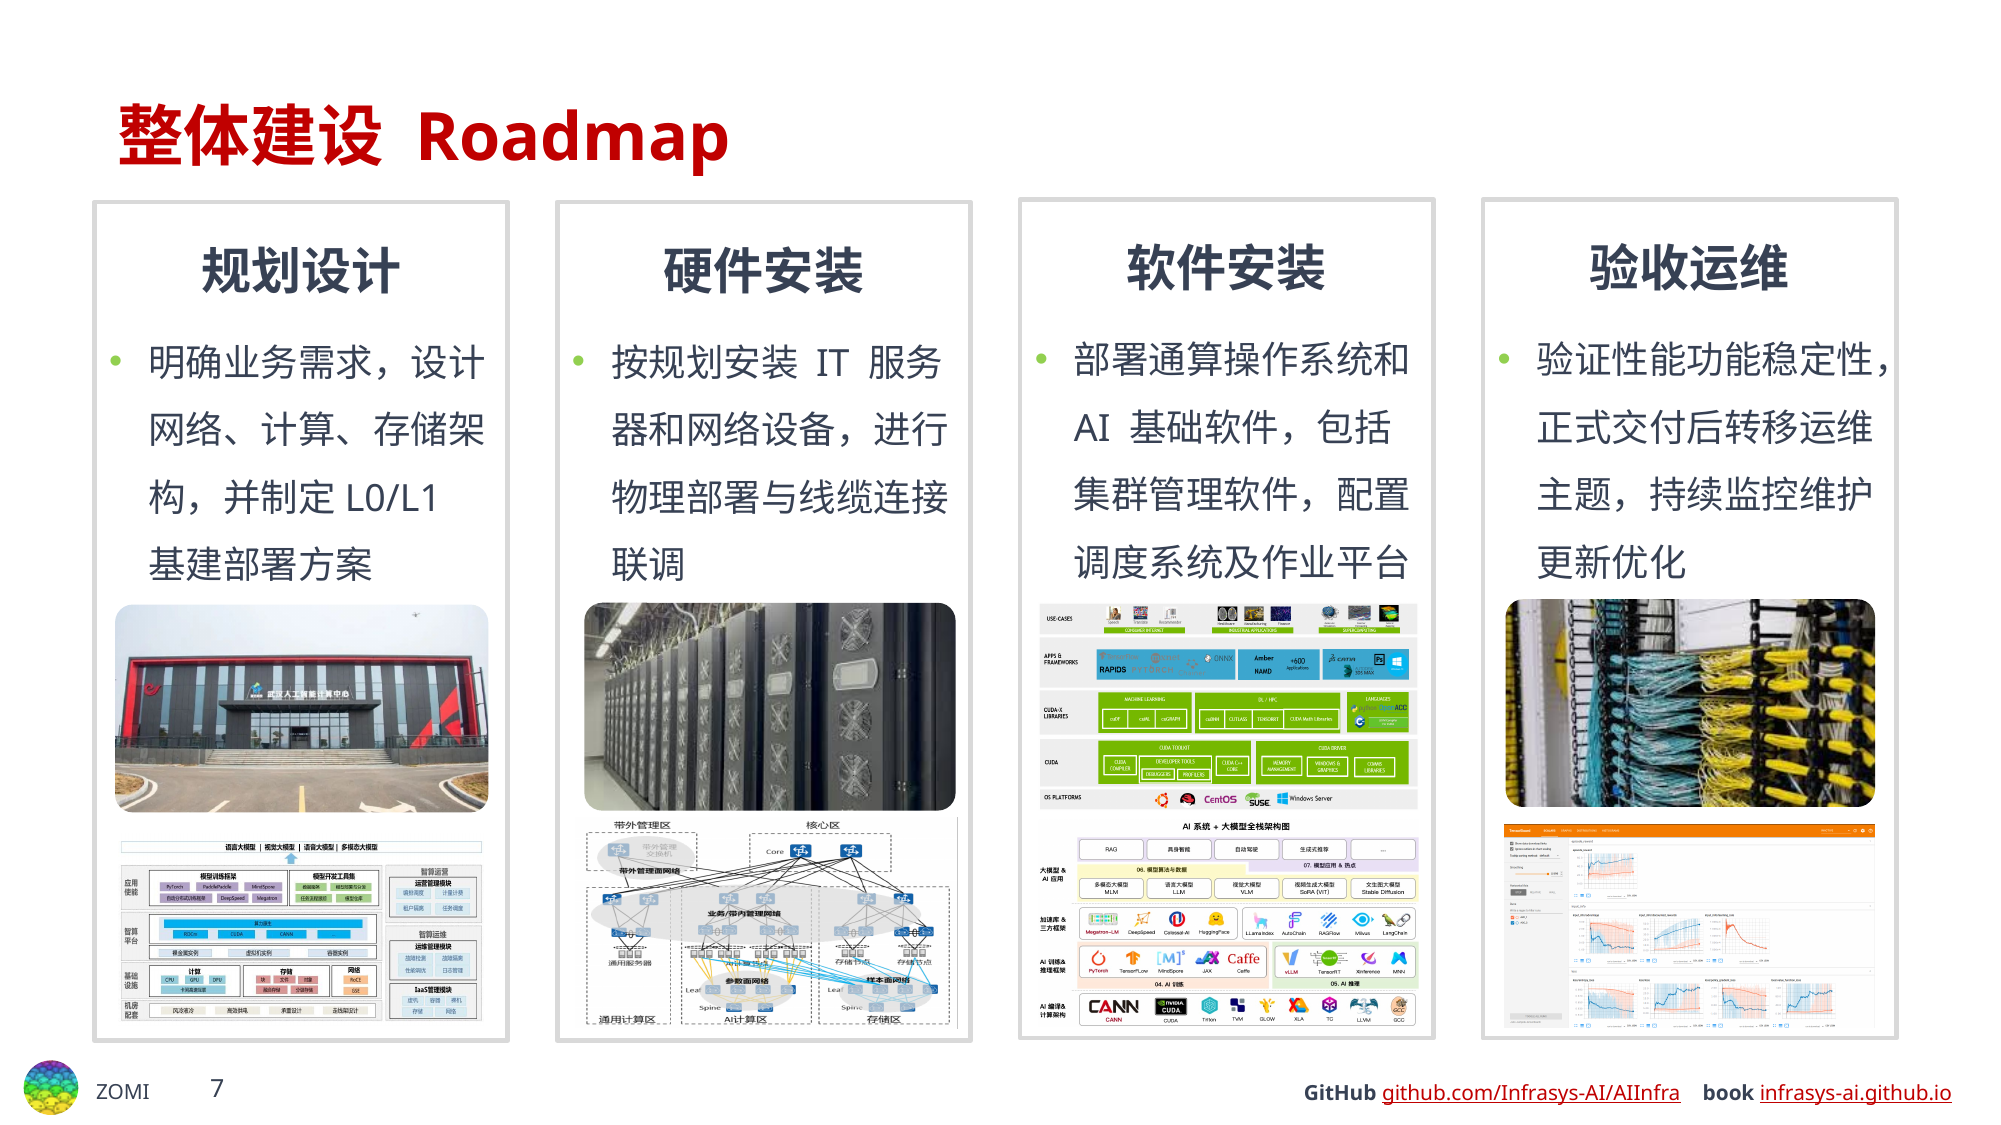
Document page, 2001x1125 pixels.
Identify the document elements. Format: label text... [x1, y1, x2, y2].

list 规划设计 明确业务需求，设计网络、计算、存储架构，并制定L0/L1 基建部署方案 [94, 202, 508, 1041]
picture [1504, 824, 1875, 1029]
text_box 验收运维 验证性能功能稳定性，正式交付后转移运维主题，持续监控维护更新优化 [1482, 199, 1897, 1039]
picture [1038, 602, 1419, 811]
title 整体建设 Roadmap [102, 85, 1901, 183]
picture [584, 602, 956, 811]
text_box 软件安装 部署通算操作系统和 AI 基础软件，包括集群管理软件，配置调度系统及作业平台 [1020, 199, 1434, 1039]
text_box 硬件安装 按规划安装 IT 服务器和网络设备，进行物理部署与线缆连接联调 [557, 201, 971, 1041]
picture [118, 833, 484, 1026]
picture [1038, 819, 1419, 1028]
picture [1505, 598, 1876, 808]
picture [575, 817, 958, 1029]
picture [114, 604, 489, 813]
picture [23, 1060, 79, 1115]
